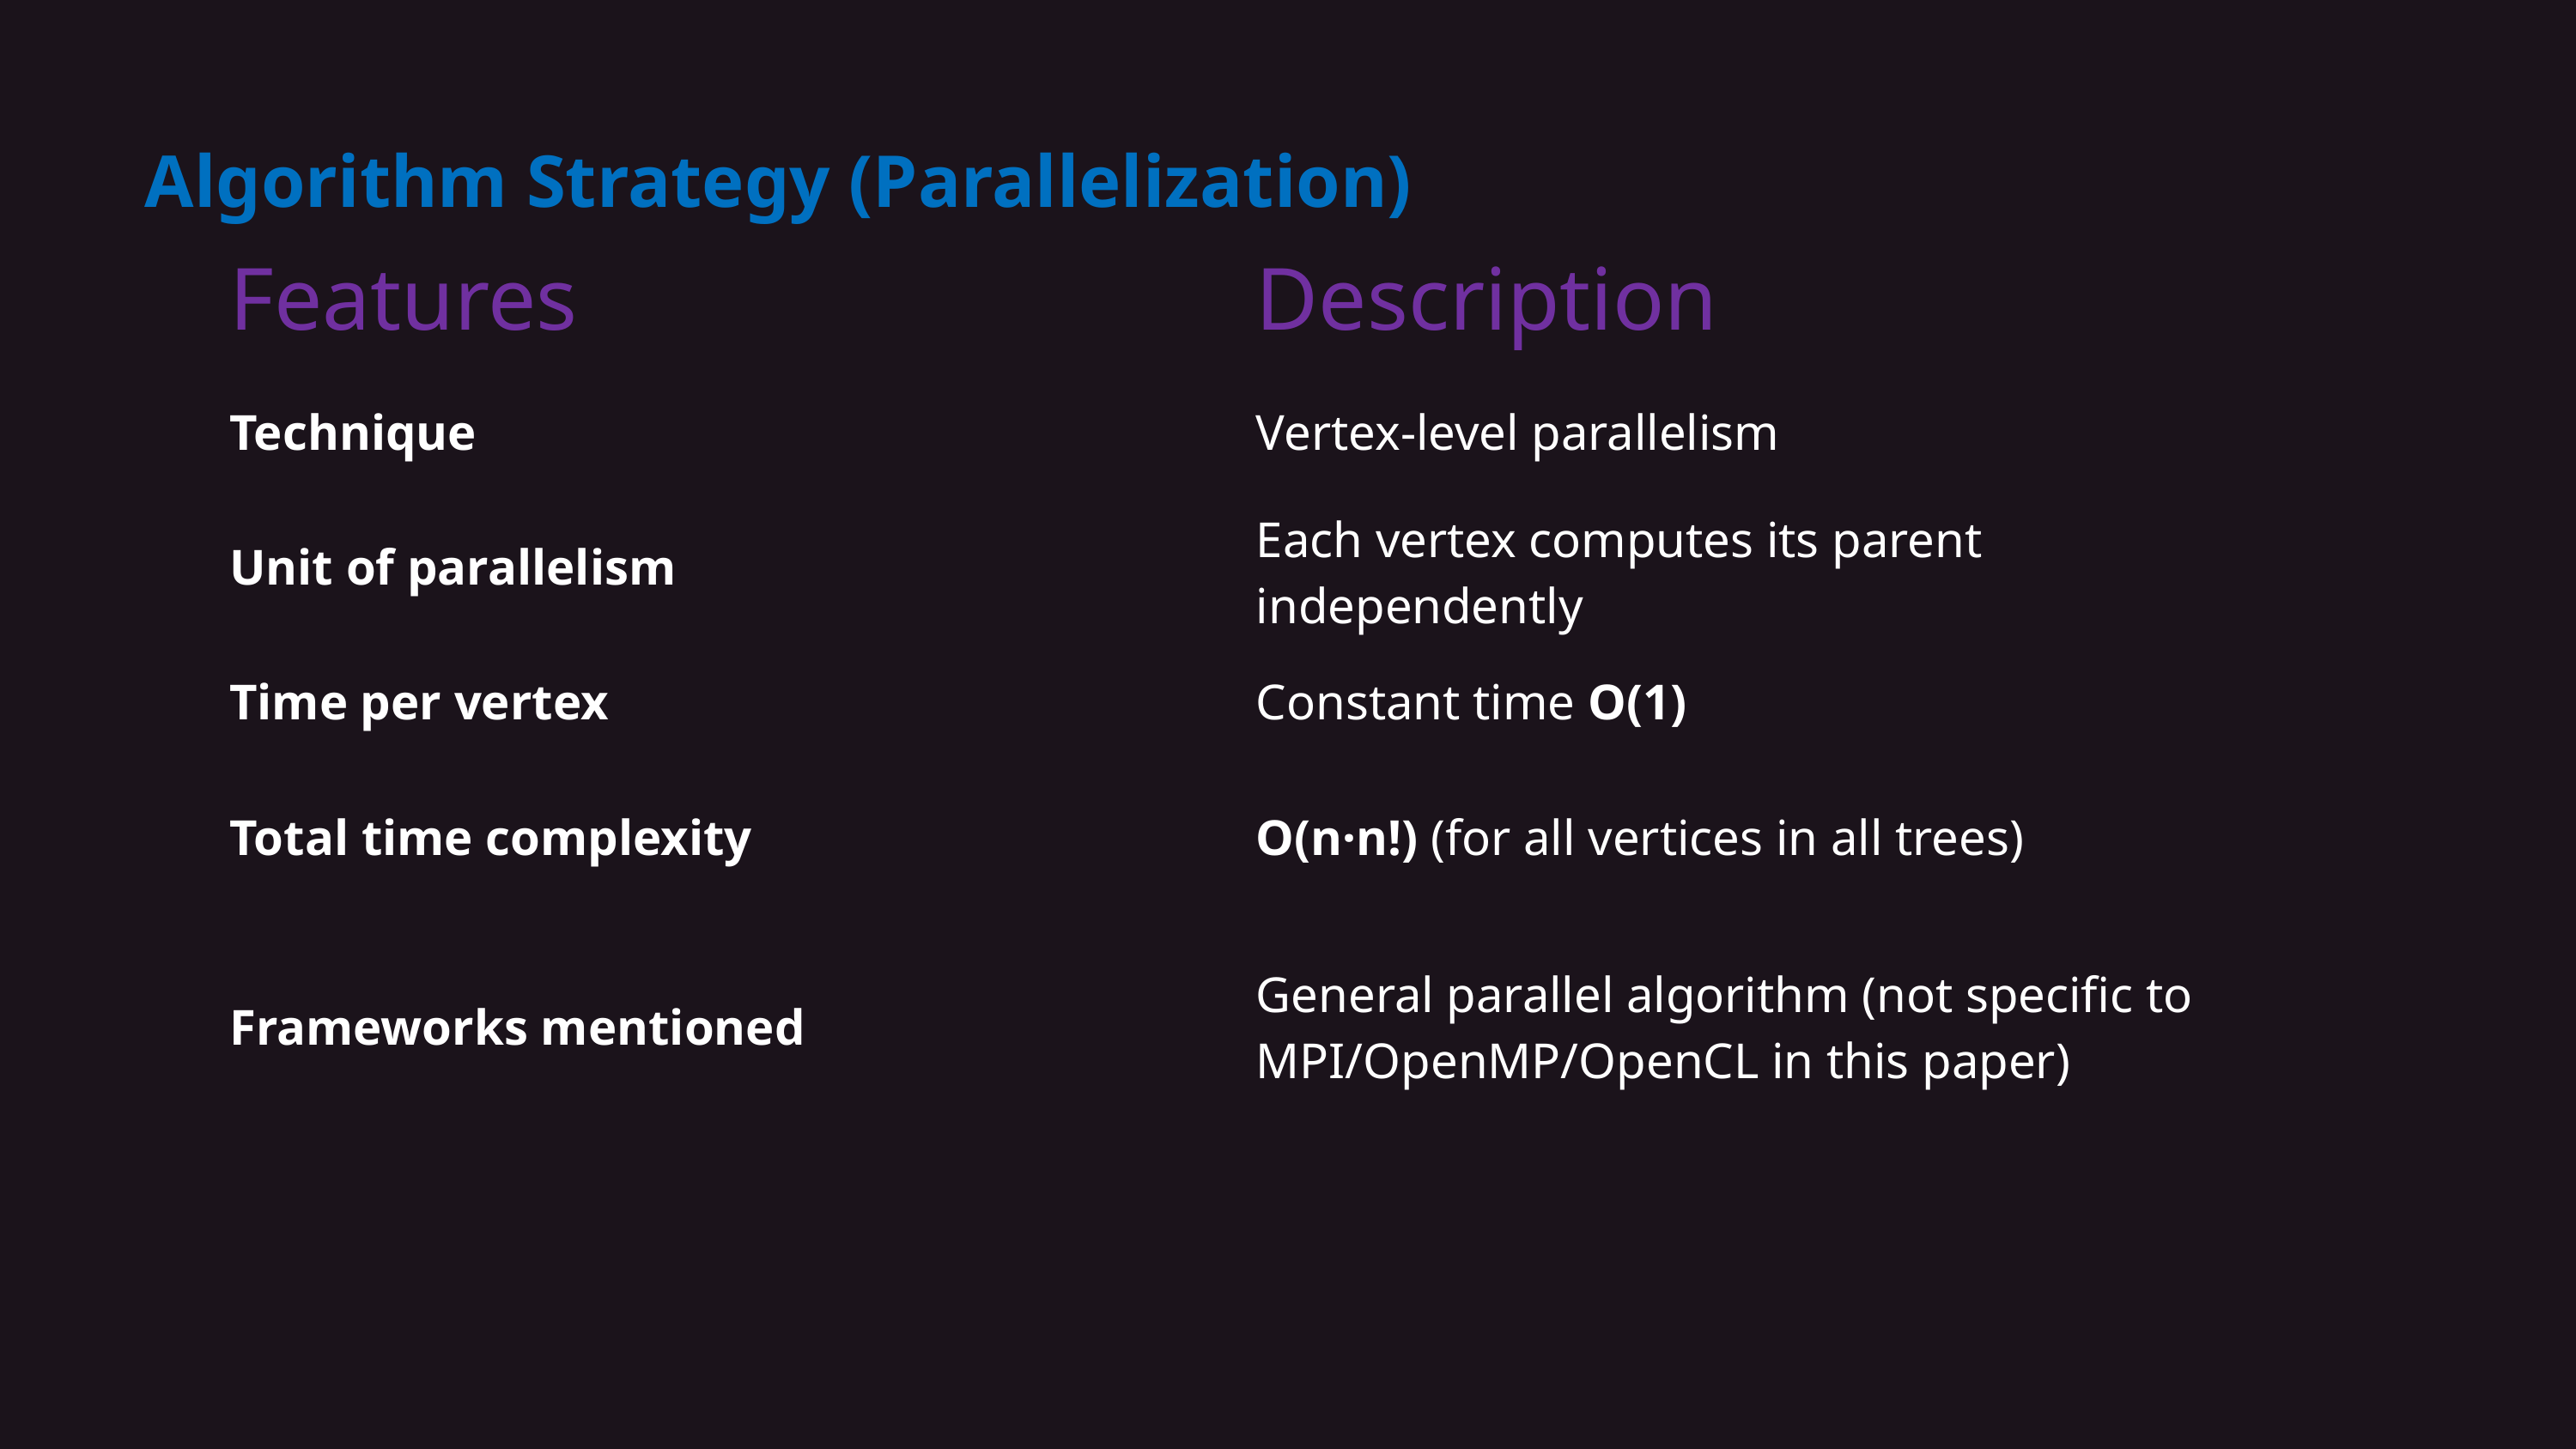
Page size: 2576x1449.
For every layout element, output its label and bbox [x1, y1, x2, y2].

text_box [72, 68, 2504, 1377]
